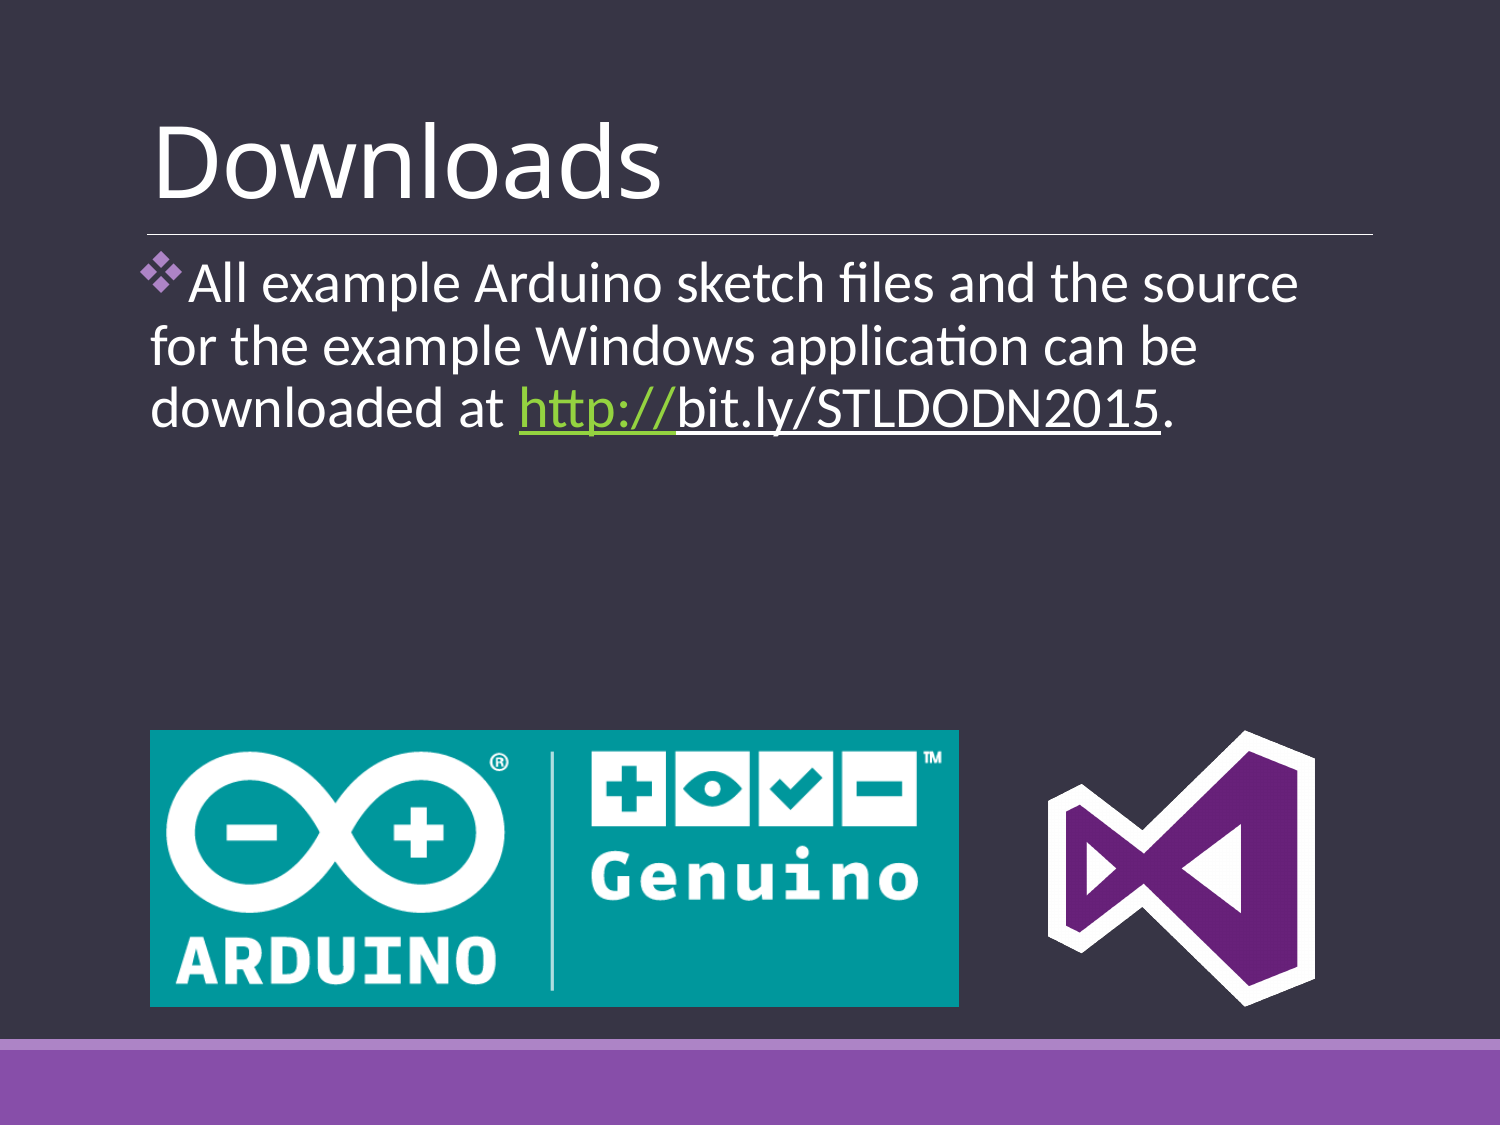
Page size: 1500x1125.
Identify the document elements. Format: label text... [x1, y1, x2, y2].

list All example Arduino sketch files and the source for the example Windows application can be downloaded at http://bit.ly/STLDODN2015. [135, 244, 1373, 963]
picture [149, 730, 959, 1007]
title Downloads [135, 47, 1373, 227]
picture [1047, 730, 1316, 1007]
